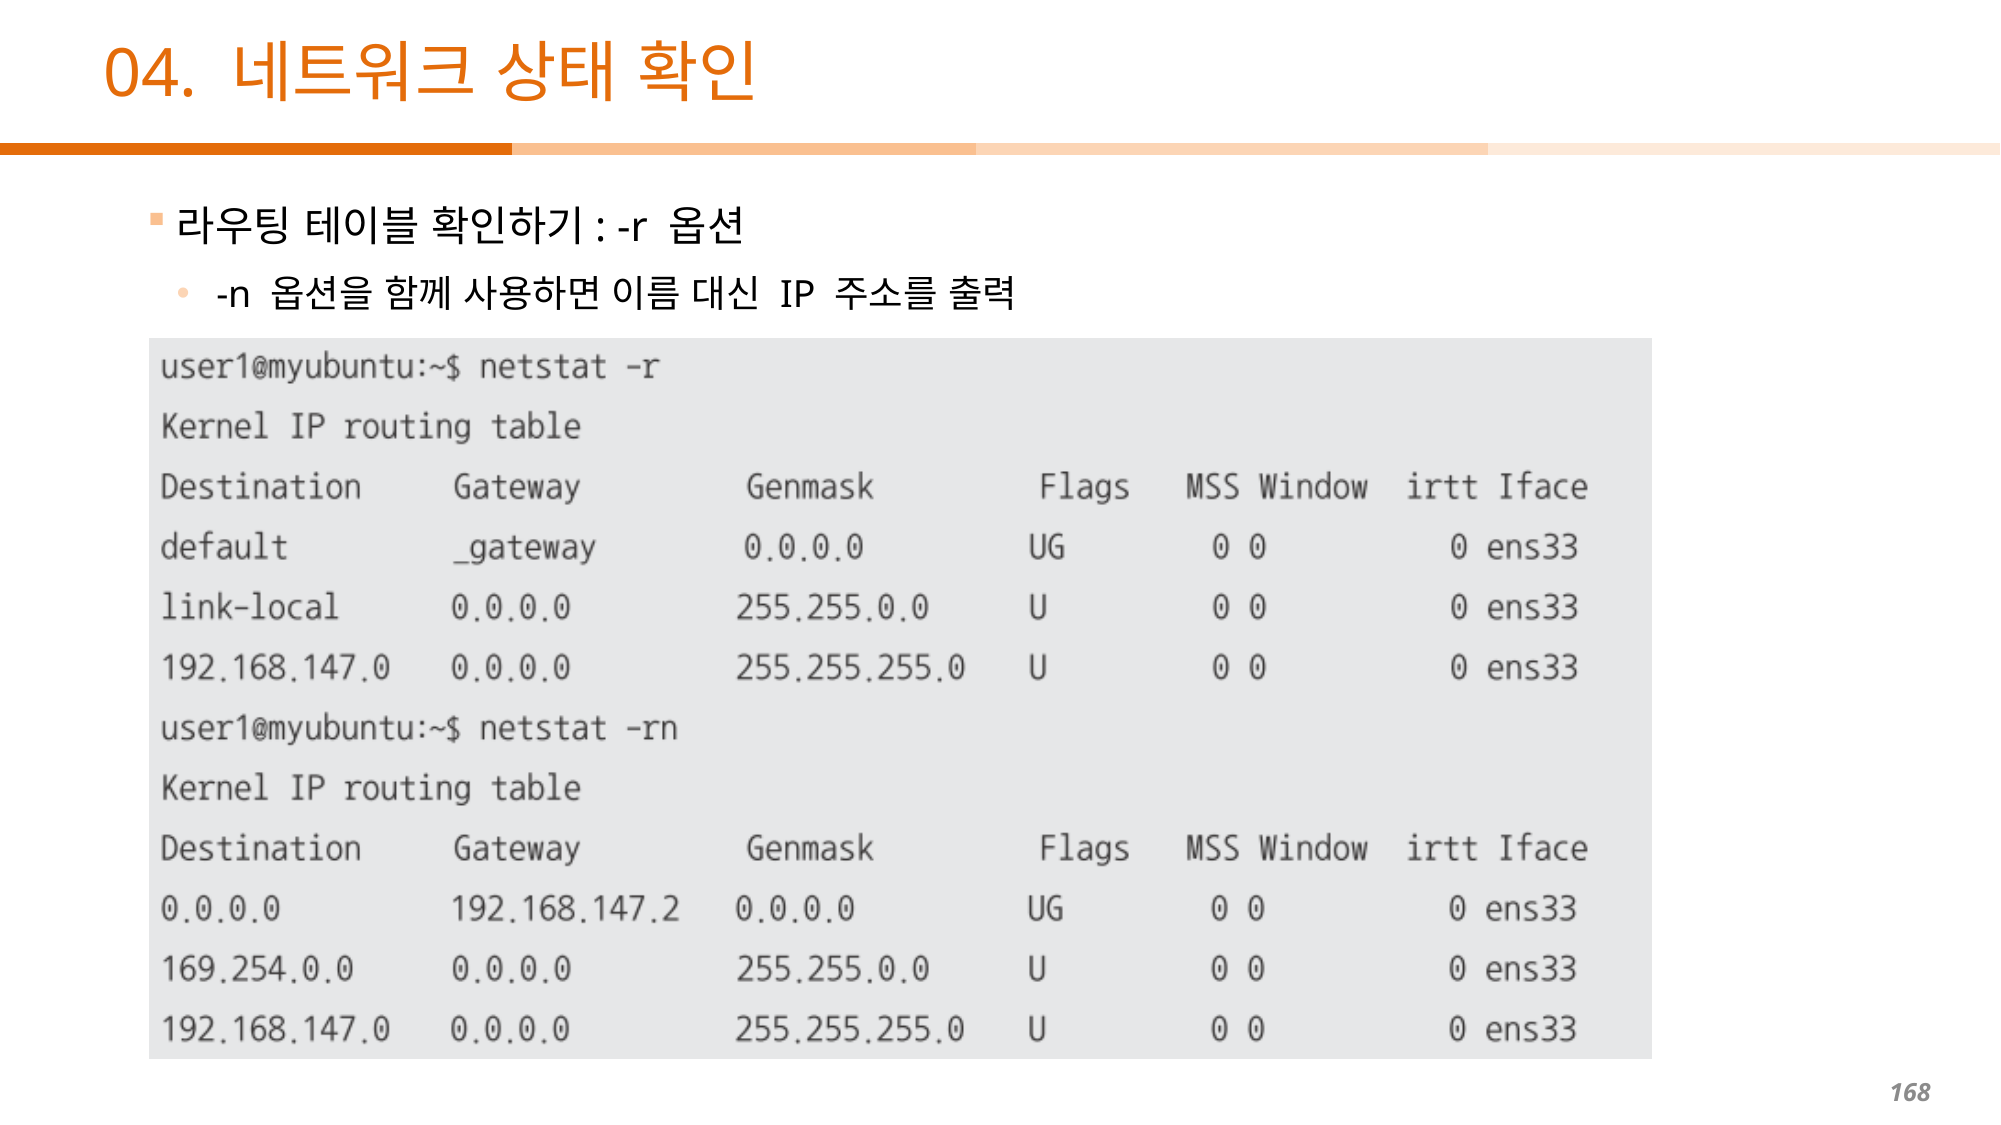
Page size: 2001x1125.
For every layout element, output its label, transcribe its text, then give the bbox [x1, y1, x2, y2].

title 04. 네트워크 상태 확인 [88, 18, 1920, 122]
picture [149, 337, 1652, 1059]
list 라우팅 테이블 확인하기: -r 옵션 -n 옵션을 함께 사용하면 이름 대신 IP 주소를 출력 [88, 176, 1920, 1083]
